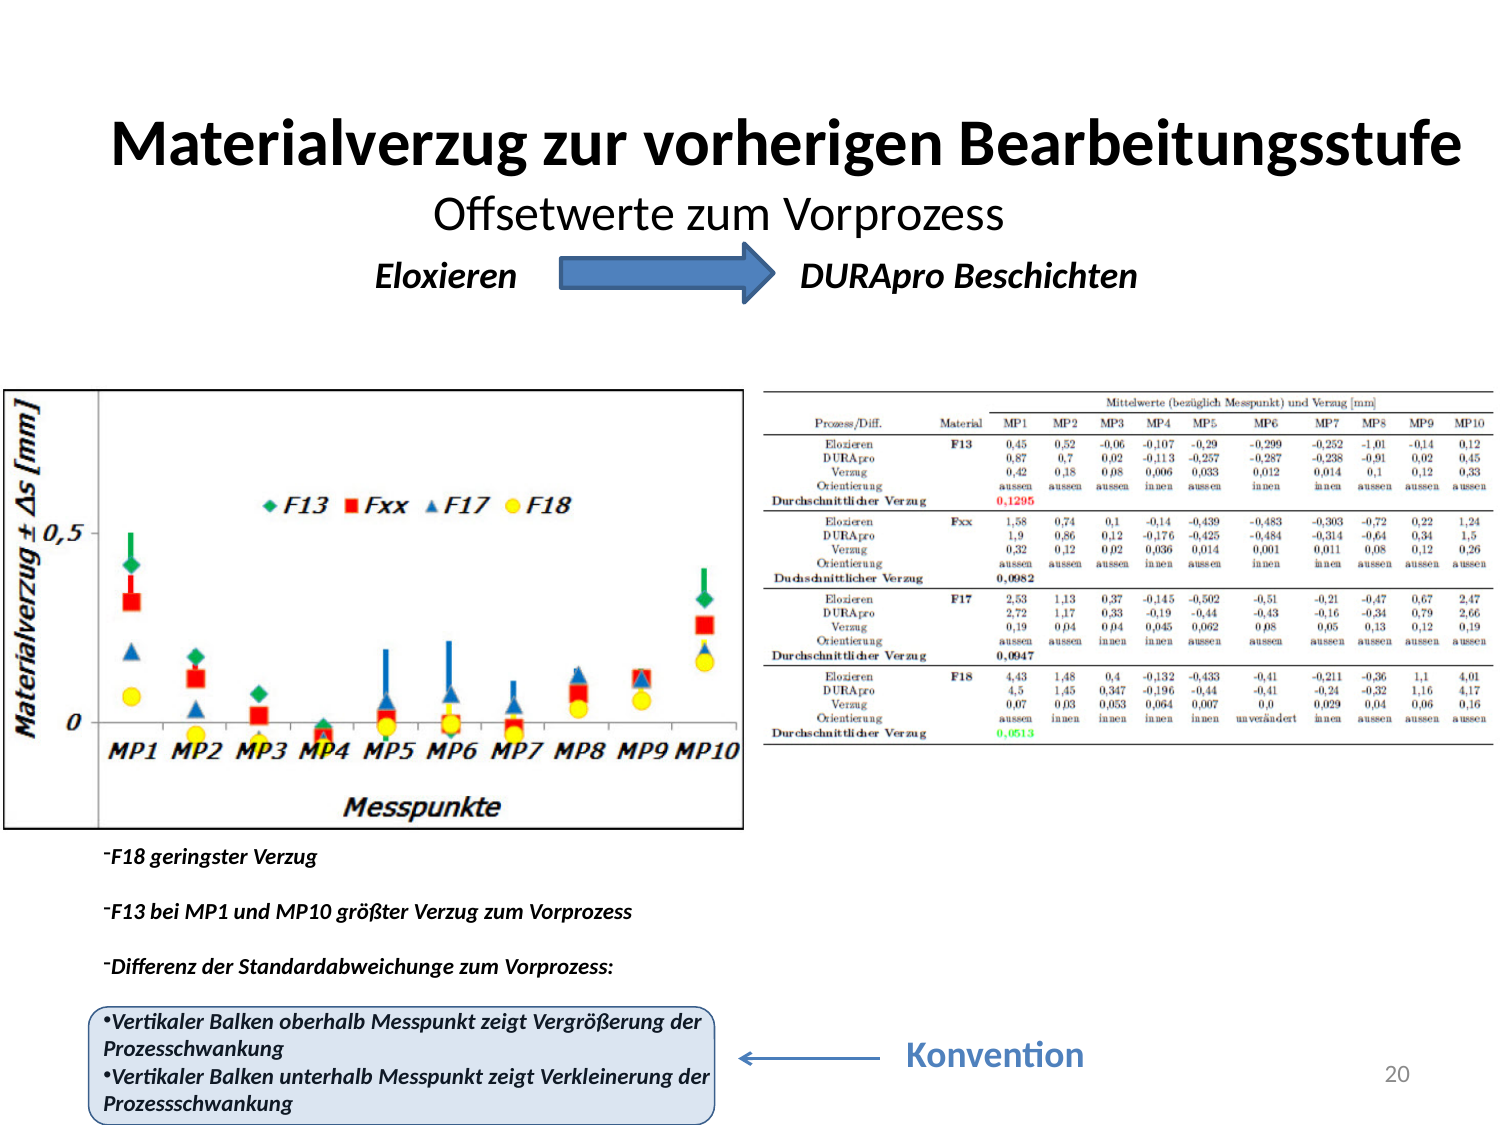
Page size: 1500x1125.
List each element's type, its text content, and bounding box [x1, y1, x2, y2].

slide_number 20 [1074, 1042, 1425, 1103]
text_box Eloxieren [360, 243, 573, 304]
text_box Offsetwerte zum Vorprozess [419, 172, 1105, 248]
picture [758, 195, 1500, 940]
title Materialverzug zur vorherigen Bearbeitungsstufe [75, 45, 1500, 233]
text_box [558, 241, 776, 305]
picture [0, 385, 749, 834]
text_box F18 geringster Verzug F13 bei MP1 und MP10 größter Verzug zum Vorprozess Differenz der Standardabweichunge zum Vorprozess: Vertikaler Balken oberhalb Messpunkt zeigt Vergrößerung der Prozesschwankung Vertikaler Balken unterhalb Messpunkt zeigt Verkleinerung der Prozessschwankung [88, 834, 762, 1125]
text_box DURApro Beschichten [785, 243, 940, 304]
text_box [86, 1004, 717, 1125]
text_box Konvention [891, 1023, 1176, 1083]
